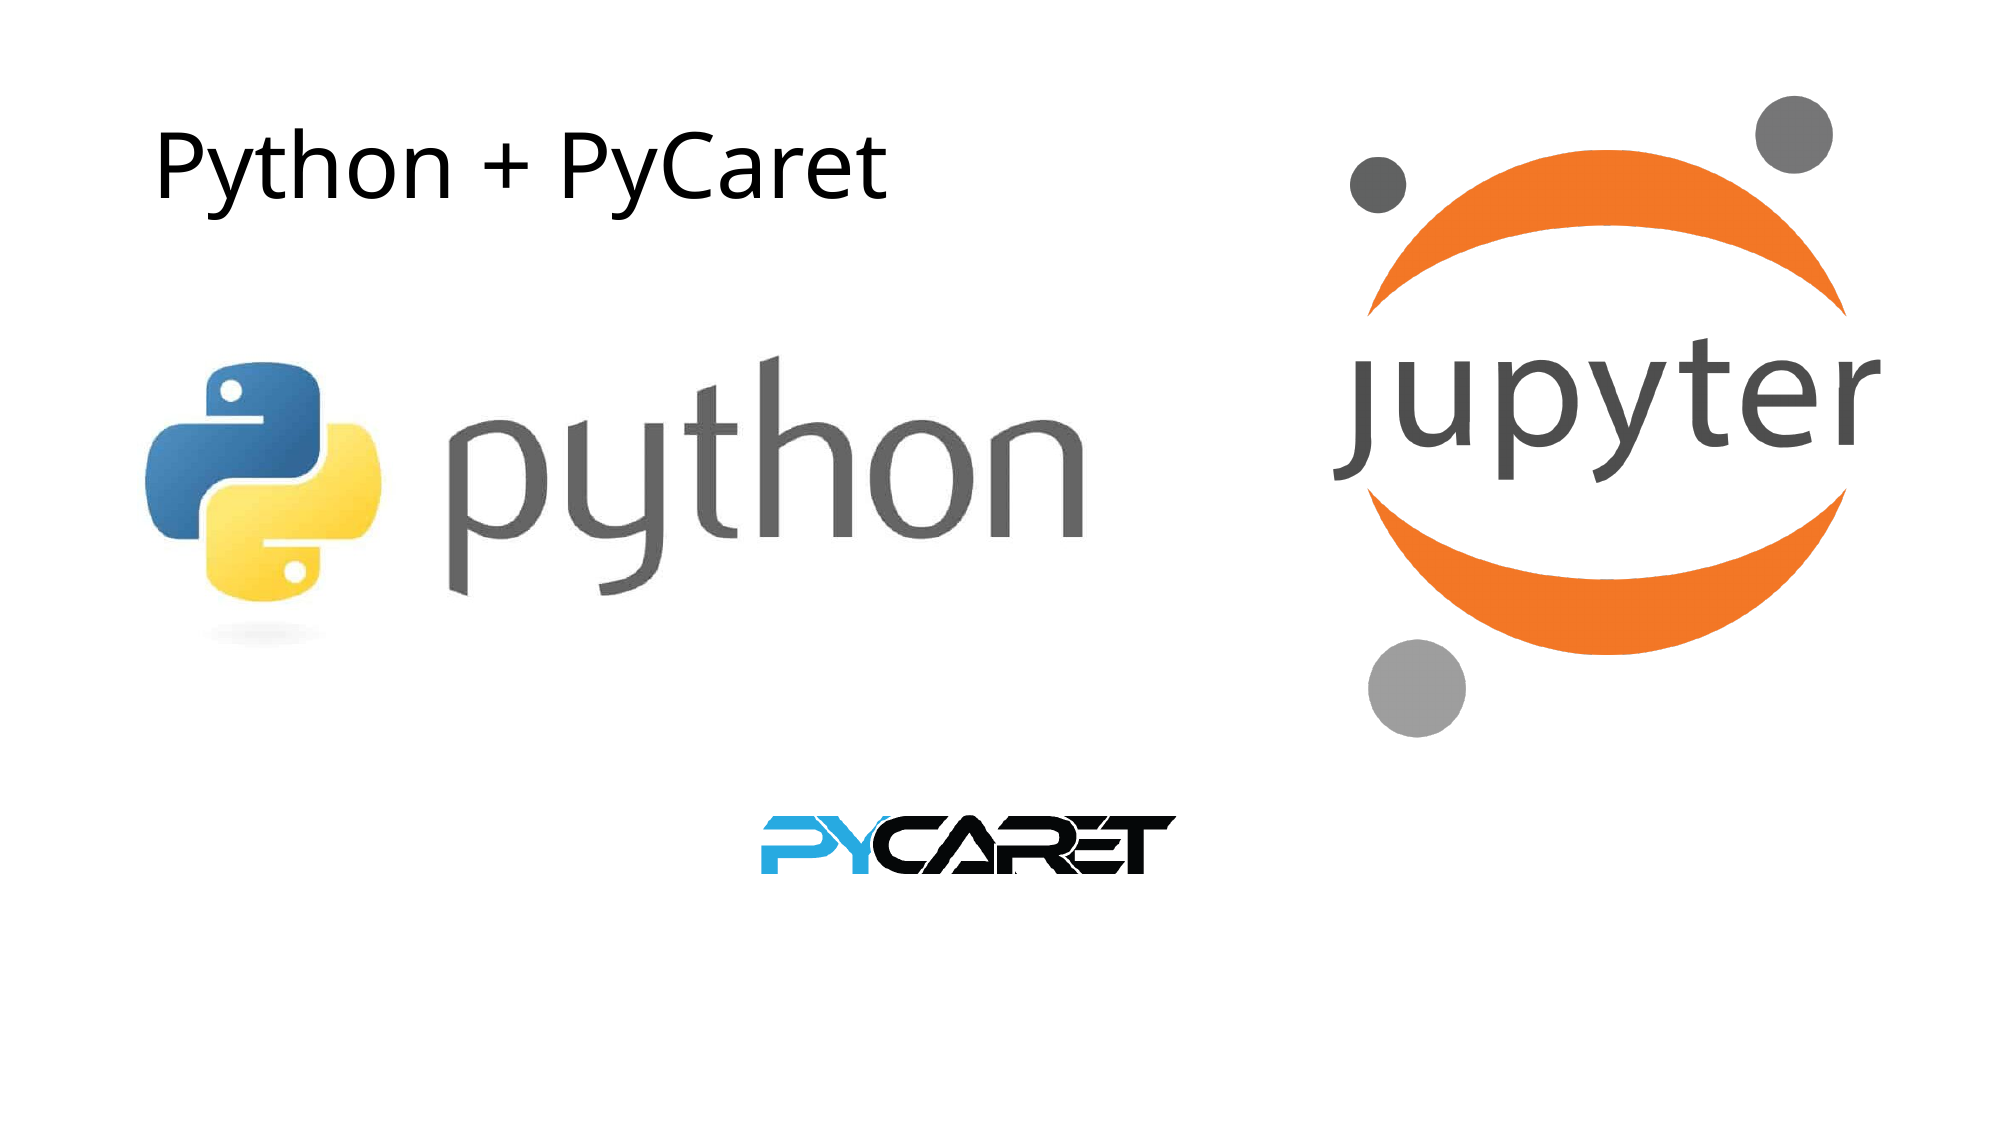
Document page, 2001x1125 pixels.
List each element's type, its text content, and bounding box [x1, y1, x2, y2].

title Python + PyCaret [137, 59, 1863, 278]
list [137, 313, 1089, 692]
picture [755, 626, 1180, 1051]
picture [1325, 87, 1890, 741]
